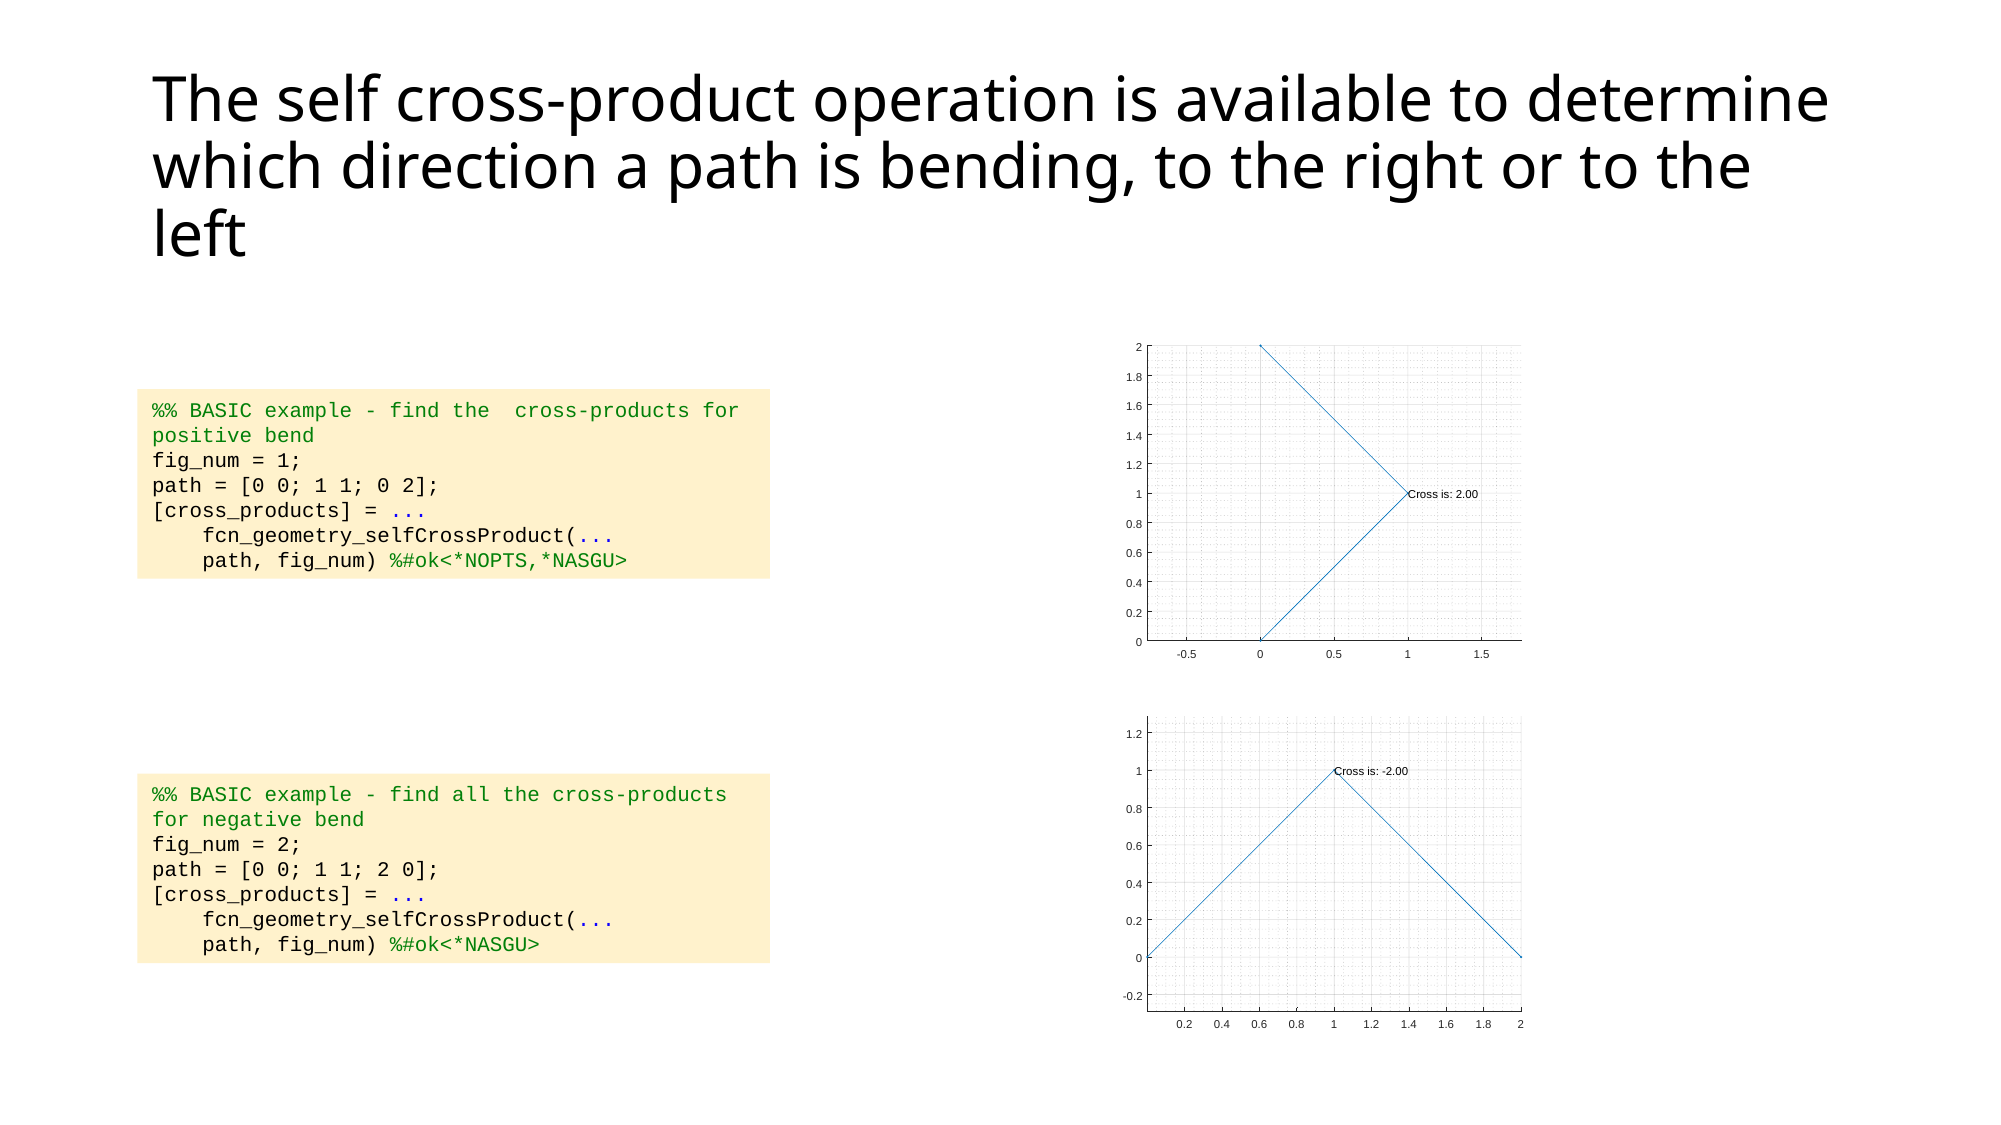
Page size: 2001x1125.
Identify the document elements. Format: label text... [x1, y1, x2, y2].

text_box %% BASIC example - find the cross-products for positive bend fig_num = 1; path = [0 0; 1 1; 0 2]; [cross_products] = ... fcn_geometry_selfCrossProduct(... path, fig_num) %#ok<*NOPTS,*NASGU> [137, 389, 770, 579]
picture [1084, 688, 1566, 1051]
title The self cross-product operation is available to determine which direction a path is bending, to the right or to the left [137, 59, 1863, 278]
text_box %% BASIC example - find all the cross-products for negative bend fig_num = 2; path = [0 0; 1 1; 2 0]; [cross_products] = ... fcn_geometry_selfCrossProduct(... path, fig_num) %#ok<*NASGU> [137, 773, 770, 964]
picture [1084, 318, 1566, 680]
